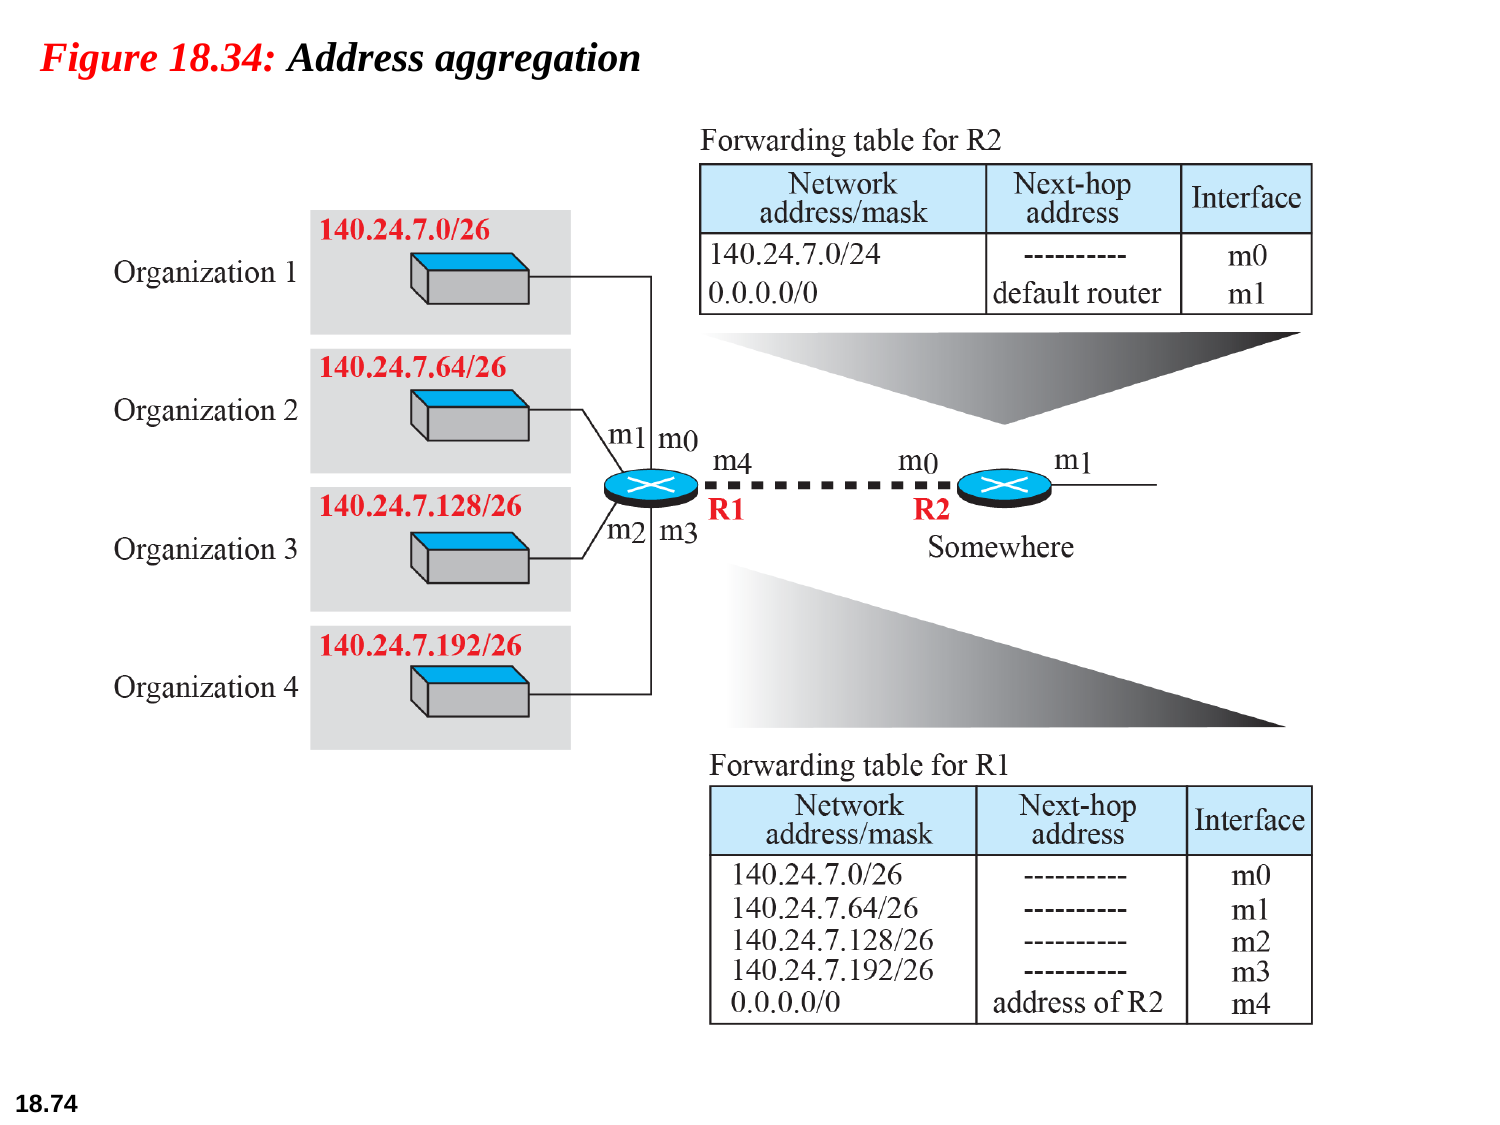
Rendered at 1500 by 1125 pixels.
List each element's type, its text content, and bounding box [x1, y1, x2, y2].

text_box Figure 18.34: Address aggregation [24, 22, 1363, 87]
text_box 18.74 [0, 1049, 313, 1125]
picture [112, 124, 1313, 1026]
